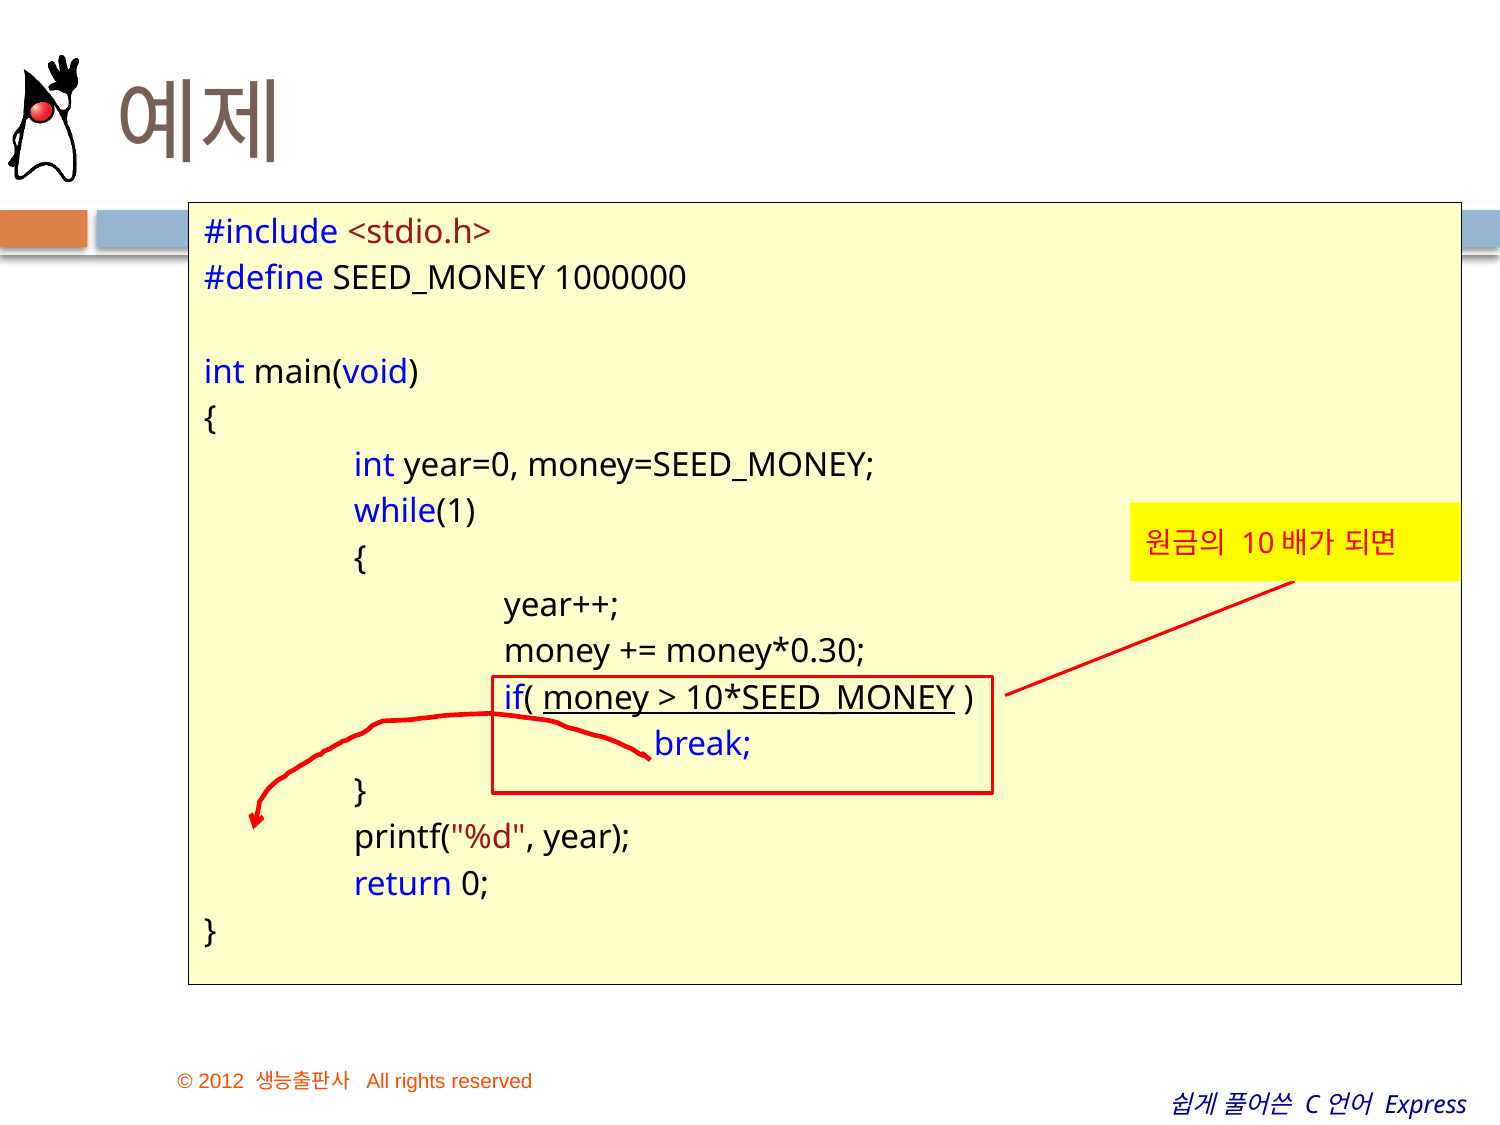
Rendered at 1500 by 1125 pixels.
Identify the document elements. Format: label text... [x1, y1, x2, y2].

text_box [492, 676, 993, 794]
title 예제 [100, 37, 1438, 200]
picture [8, 55, 79, 182]
text_box #include <stdio.h> #define SEED_MONEY 1000000 int main(void) { int year=0, money=SEED_MONEY; while(1) { year++; money += money*0.30; if( money > 10*SEED_MONEY ) break; } printf("%d", year); return 0; } [188, 202, 1462, 985]
text_box [249, 713, 651, 830]
text_box 원금의 10배가 되면 [1130, 502, 1462, 582]
